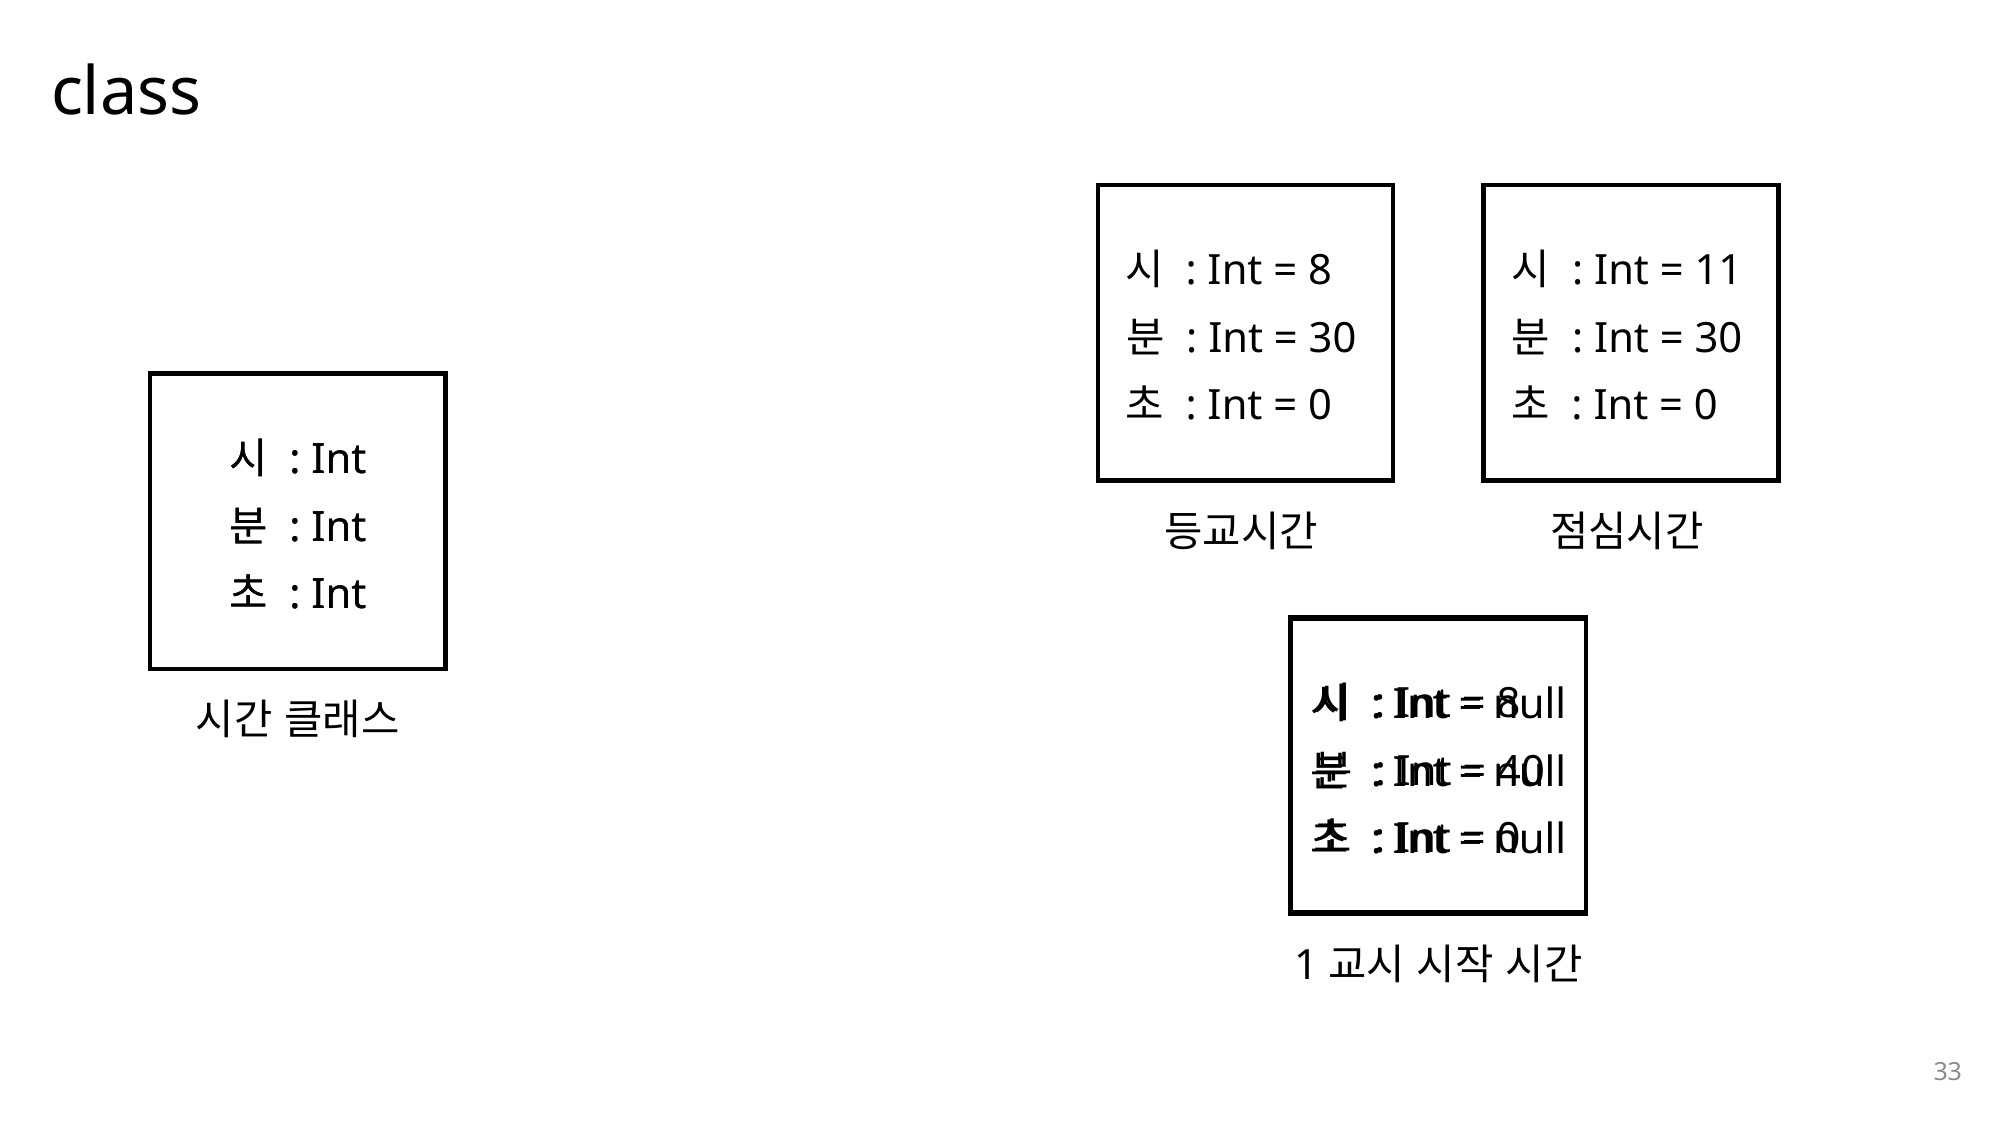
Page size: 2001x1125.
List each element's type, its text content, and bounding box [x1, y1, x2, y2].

slide_number 33 [1527, 1042, 1978, 1103]
text_box 1교시 시작 시간 [1279, 930, 1598, 995]
text_box class [36, 40, 217, 135]
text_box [1097, 185, 1394, 563]
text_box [1290, 617, 1587, 913]
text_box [1483, 185, 1779, 563]
text_box 시간 클래스 [180, 685, 415, 751]
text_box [150, 373, 446, 670]
